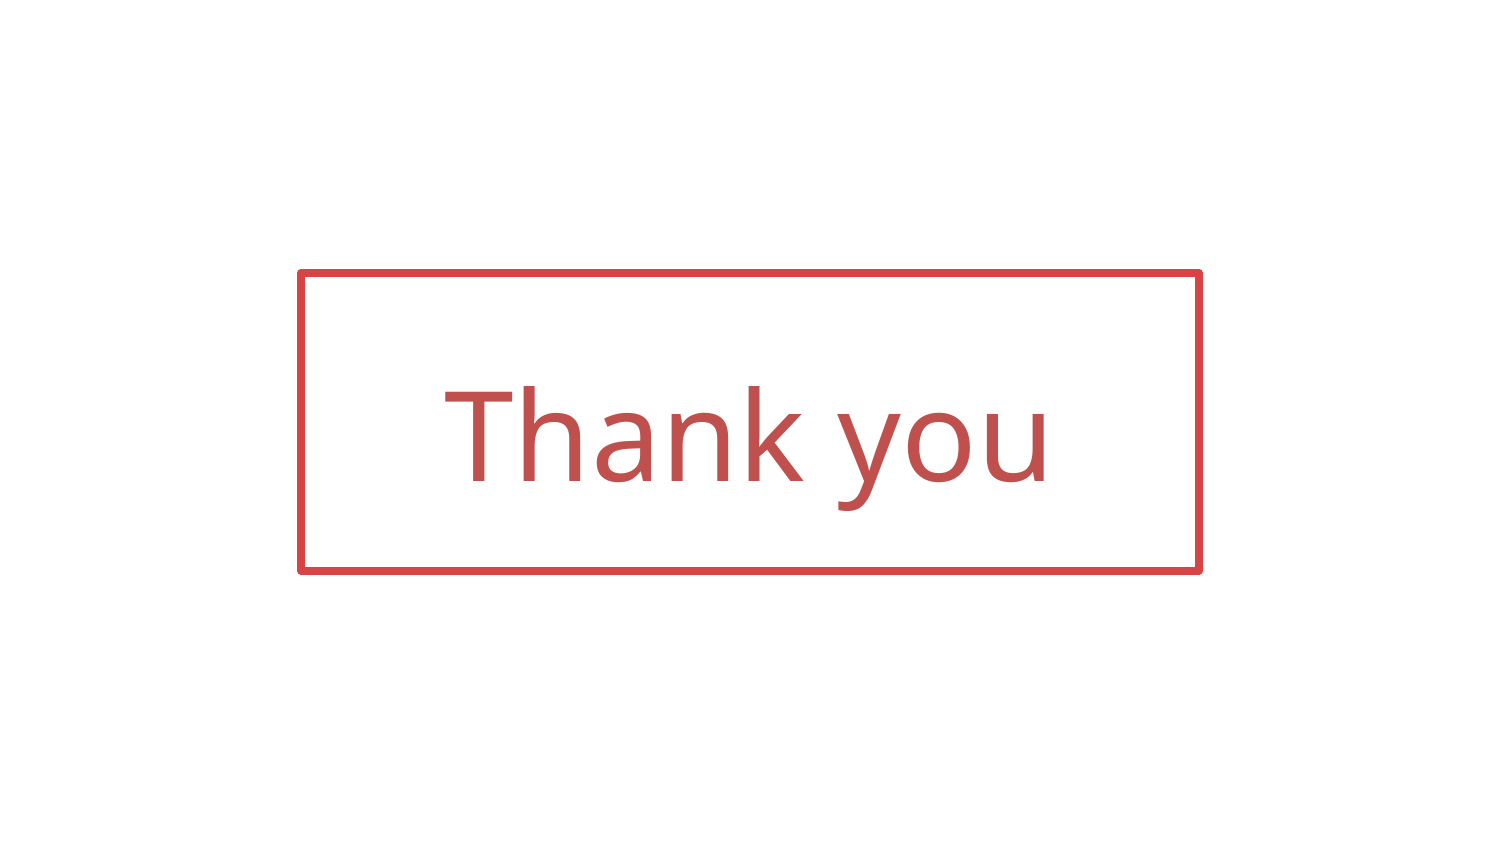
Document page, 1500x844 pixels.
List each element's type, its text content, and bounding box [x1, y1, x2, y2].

text_box Thank you [429, 348, 1070, 514]
